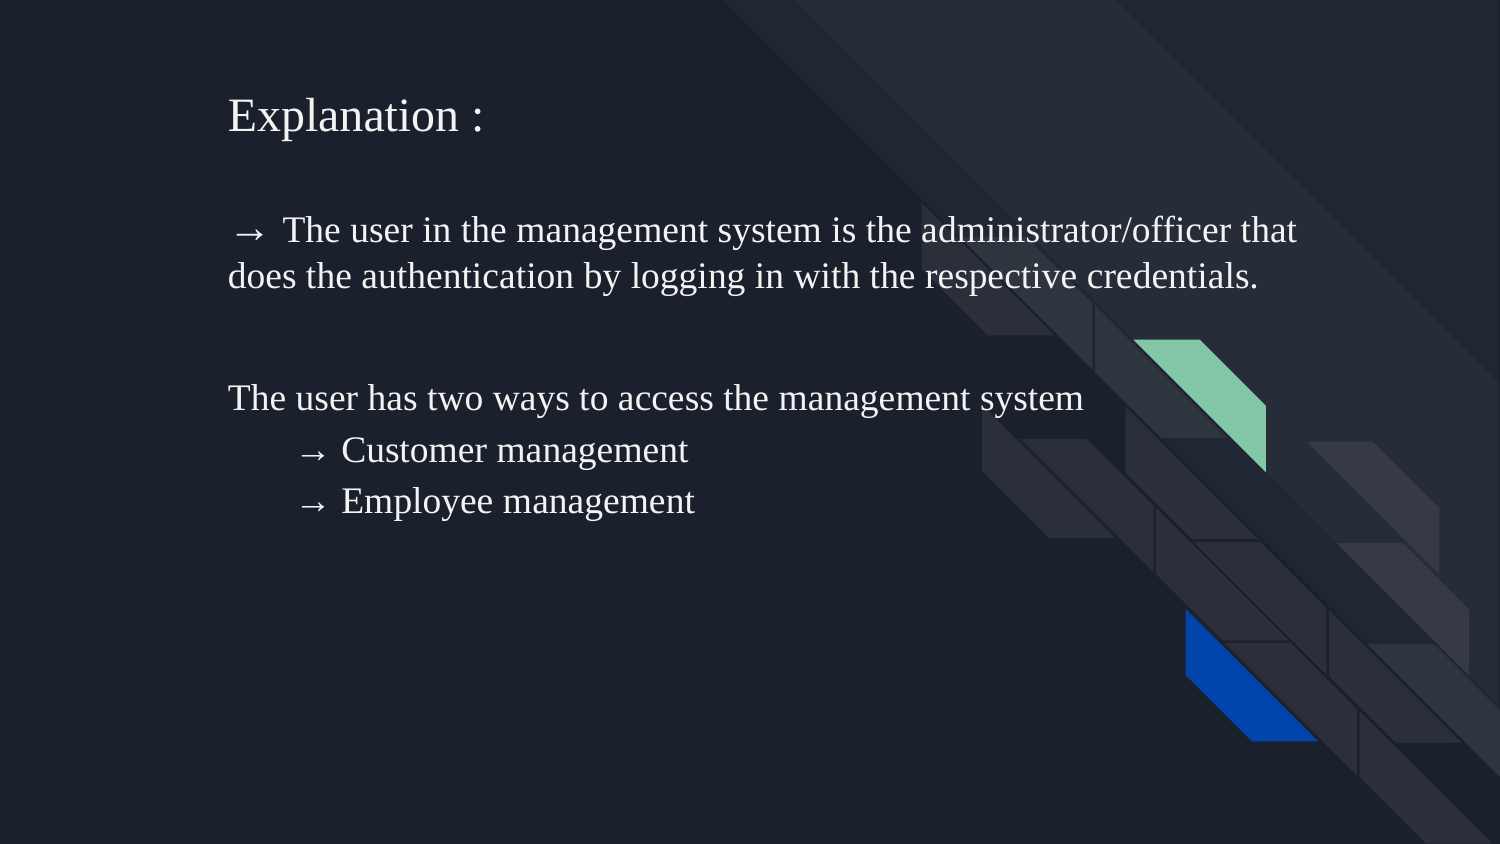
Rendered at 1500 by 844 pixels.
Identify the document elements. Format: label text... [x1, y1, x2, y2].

title Explanation : → The user in the management system is the administrator/officer that does the authentication by logging in with the respective credentials. The user has two ways to access the management system → Customer management → Employee management The purpose of the project is to build an application program to reduce the manual work for managing the Seats, Customer. → To track all the details about the Customers , Employees. . [212, 68, 1368, 174]
text_box [728, 344, 1224, 397]
text_box [728, 397, 1224, 629]
